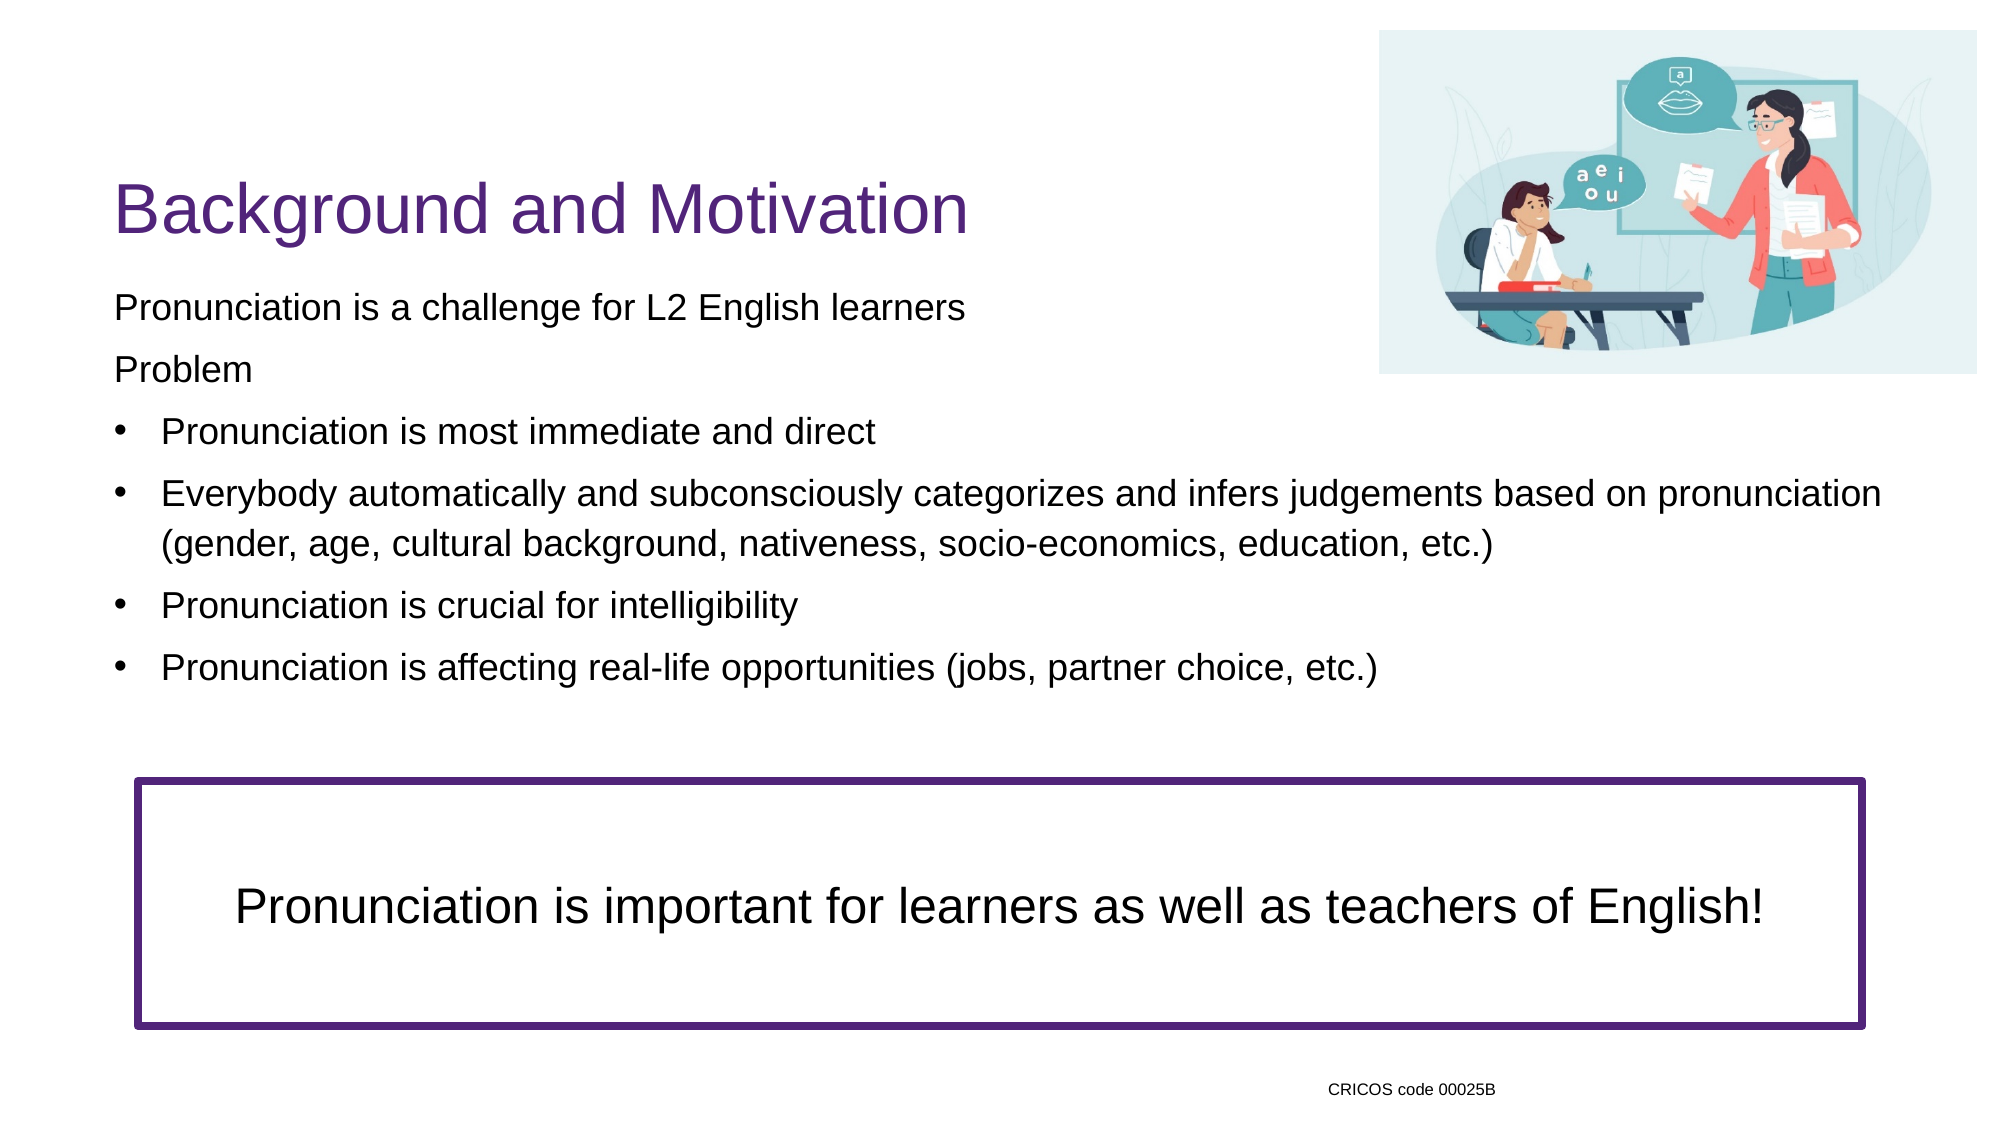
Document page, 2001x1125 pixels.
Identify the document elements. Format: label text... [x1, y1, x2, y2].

list Pronunciation is a challenge for L2 English learners Problem Pronunciation is most immediate and direct Everybody automatically and subconsciously categorizes and infers judgements based on pronunciation (gender, age, cultural background, nativeness, socio-economics, education, etc.) Pronunciation is crucial for intelligibility Pronunciation is affecting real-life opportunities (jobs, partner choice, etc.) [114, 278, 1886, 1035]
text_box Pronunciation is important for learners as well as teachers of English! [137, 780, 1863, 1026]
title Background and Motivation [114, 172, 1379, 250]
picture [1379, 30, 1977, 374]
